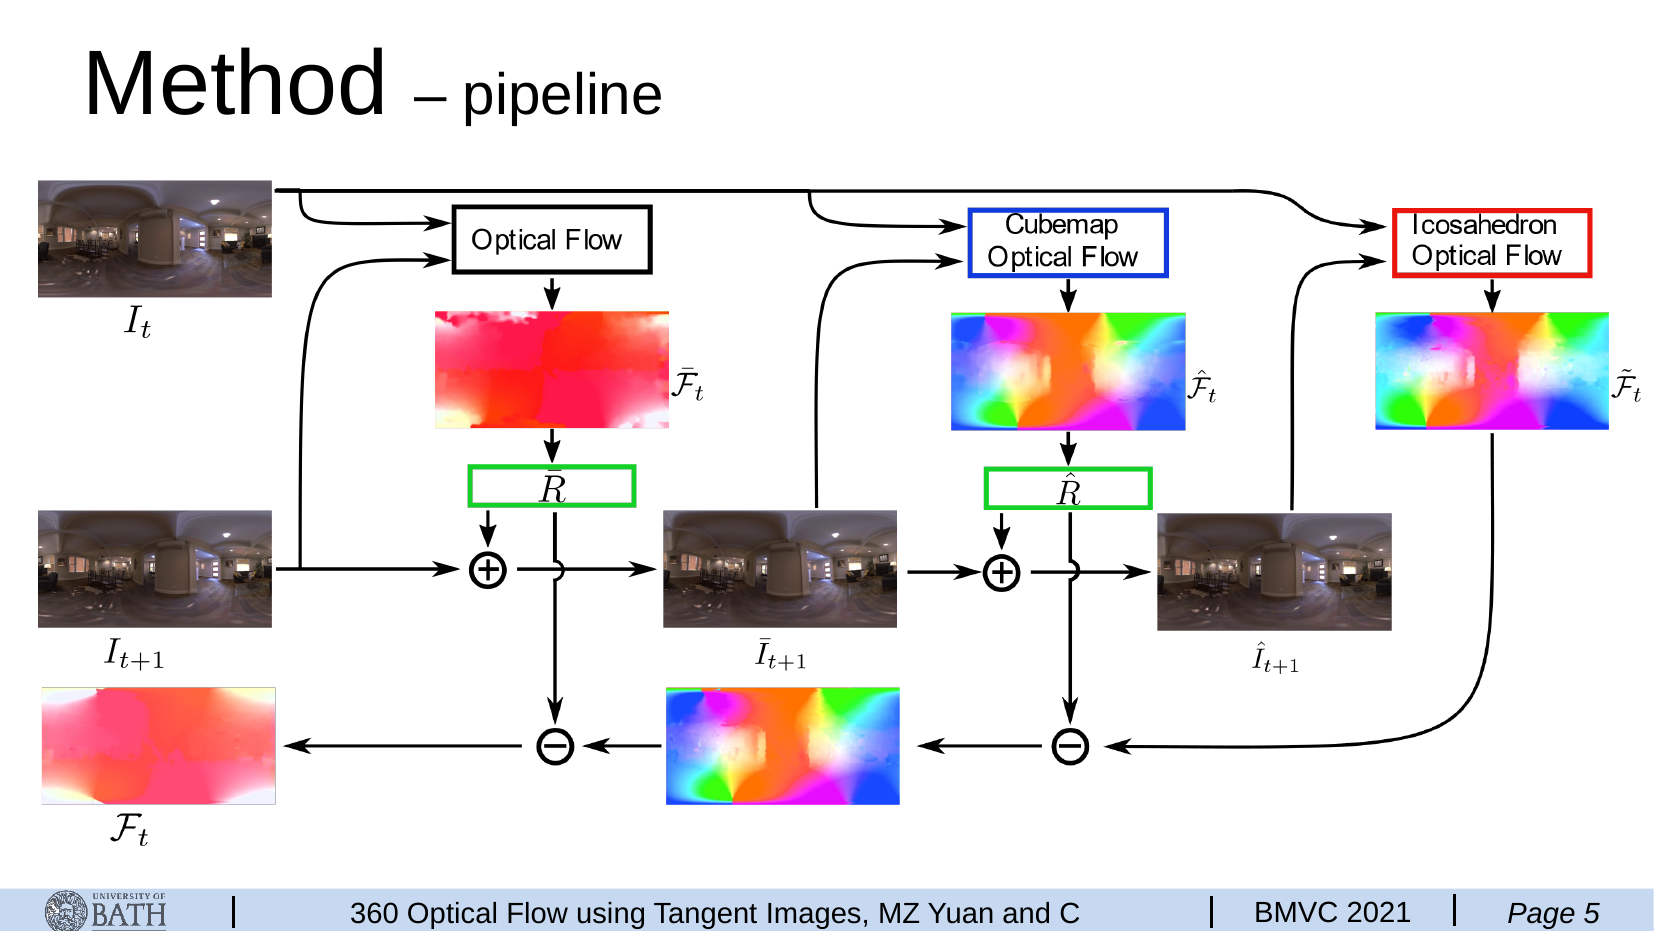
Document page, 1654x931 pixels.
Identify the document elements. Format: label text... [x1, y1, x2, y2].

title Method – pipeline [82, 0, 1571, 156]
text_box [0, 885, 1654, 931]
picture [38, 180, 1641, 846]
